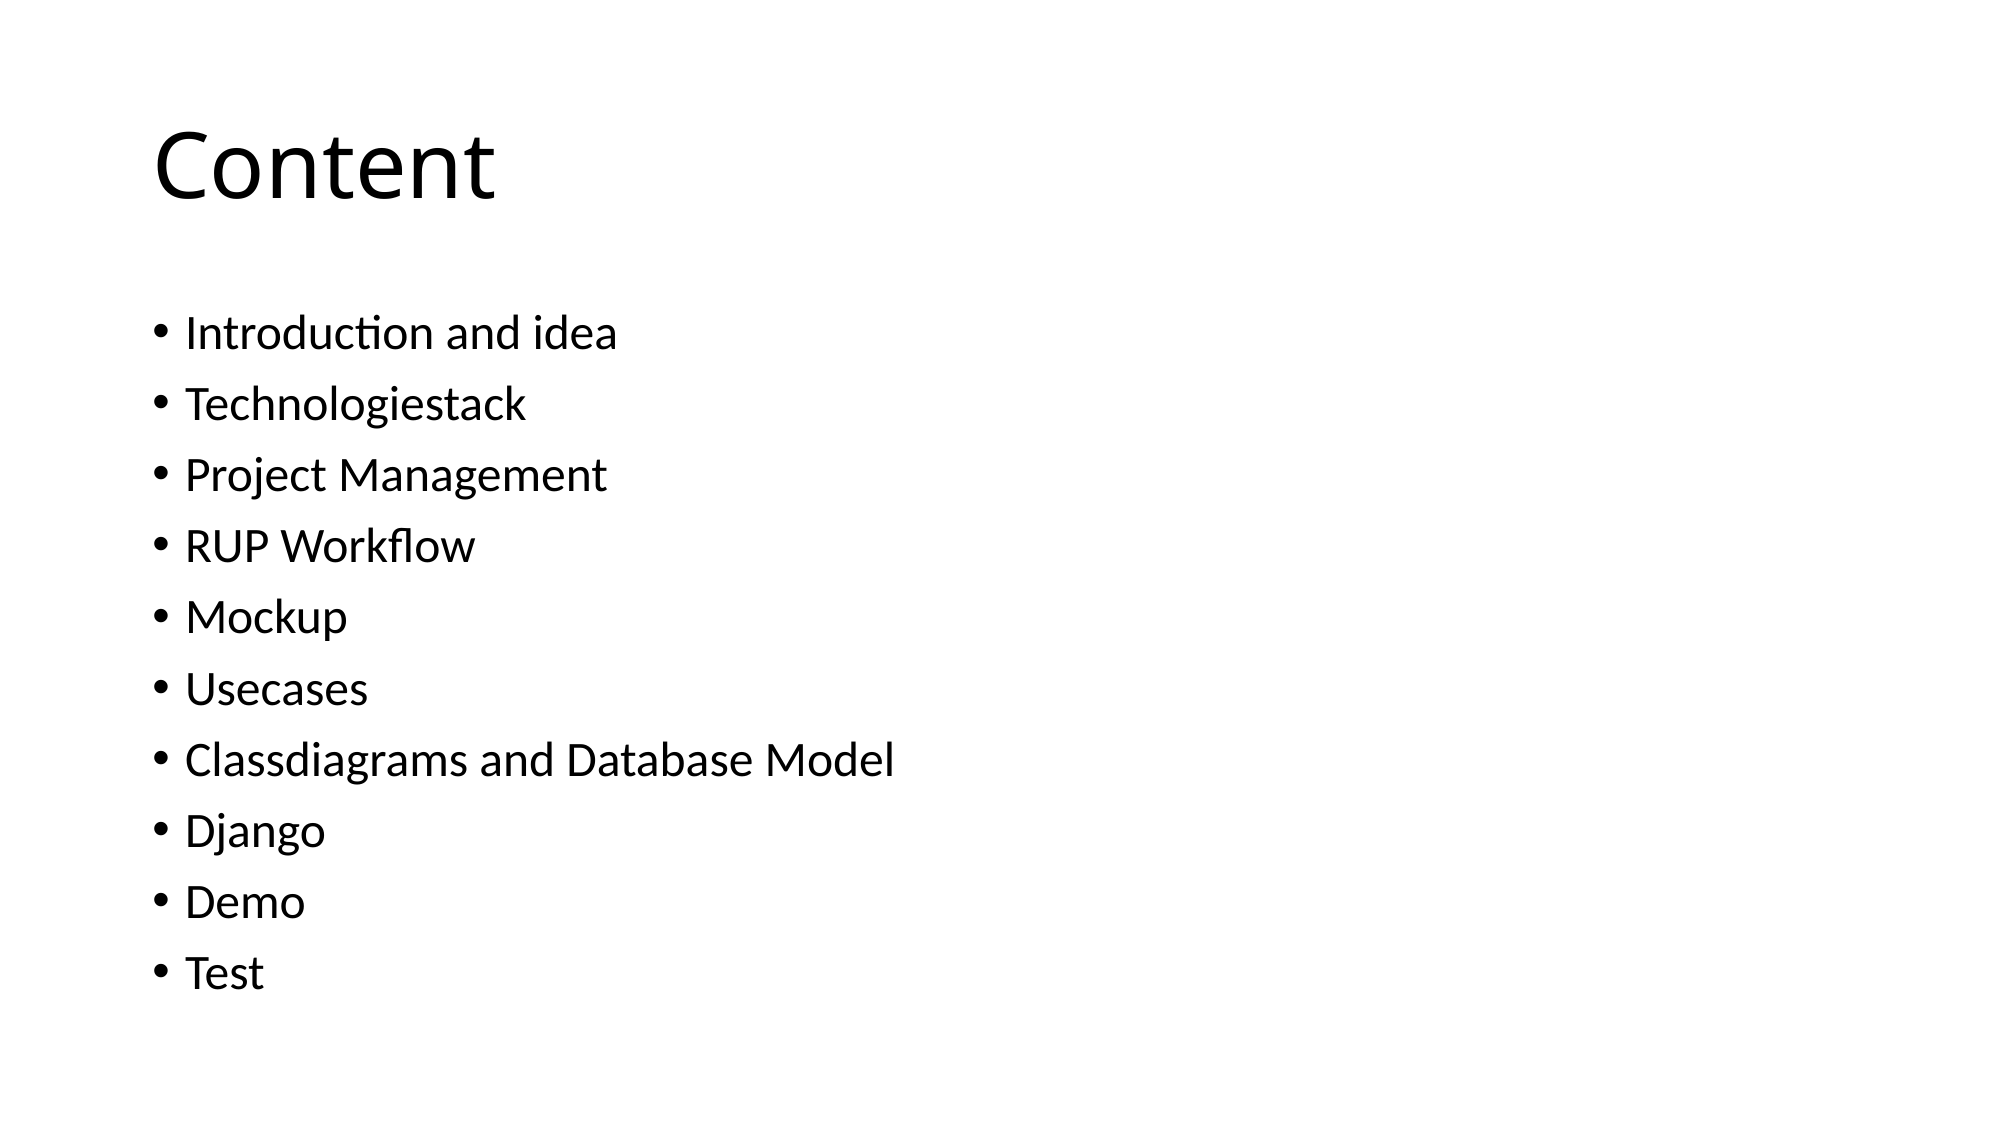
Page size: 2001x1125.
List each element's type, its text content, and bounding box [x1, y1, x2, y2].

text_box Content [137, 59, 1863, 278]
text_box Introduction and idea Technologiestack Project Management RUP Workflow Mockup Usecases Classdiagrams and Database Model Django Demo Test [137, 299, 1863, 1014]
